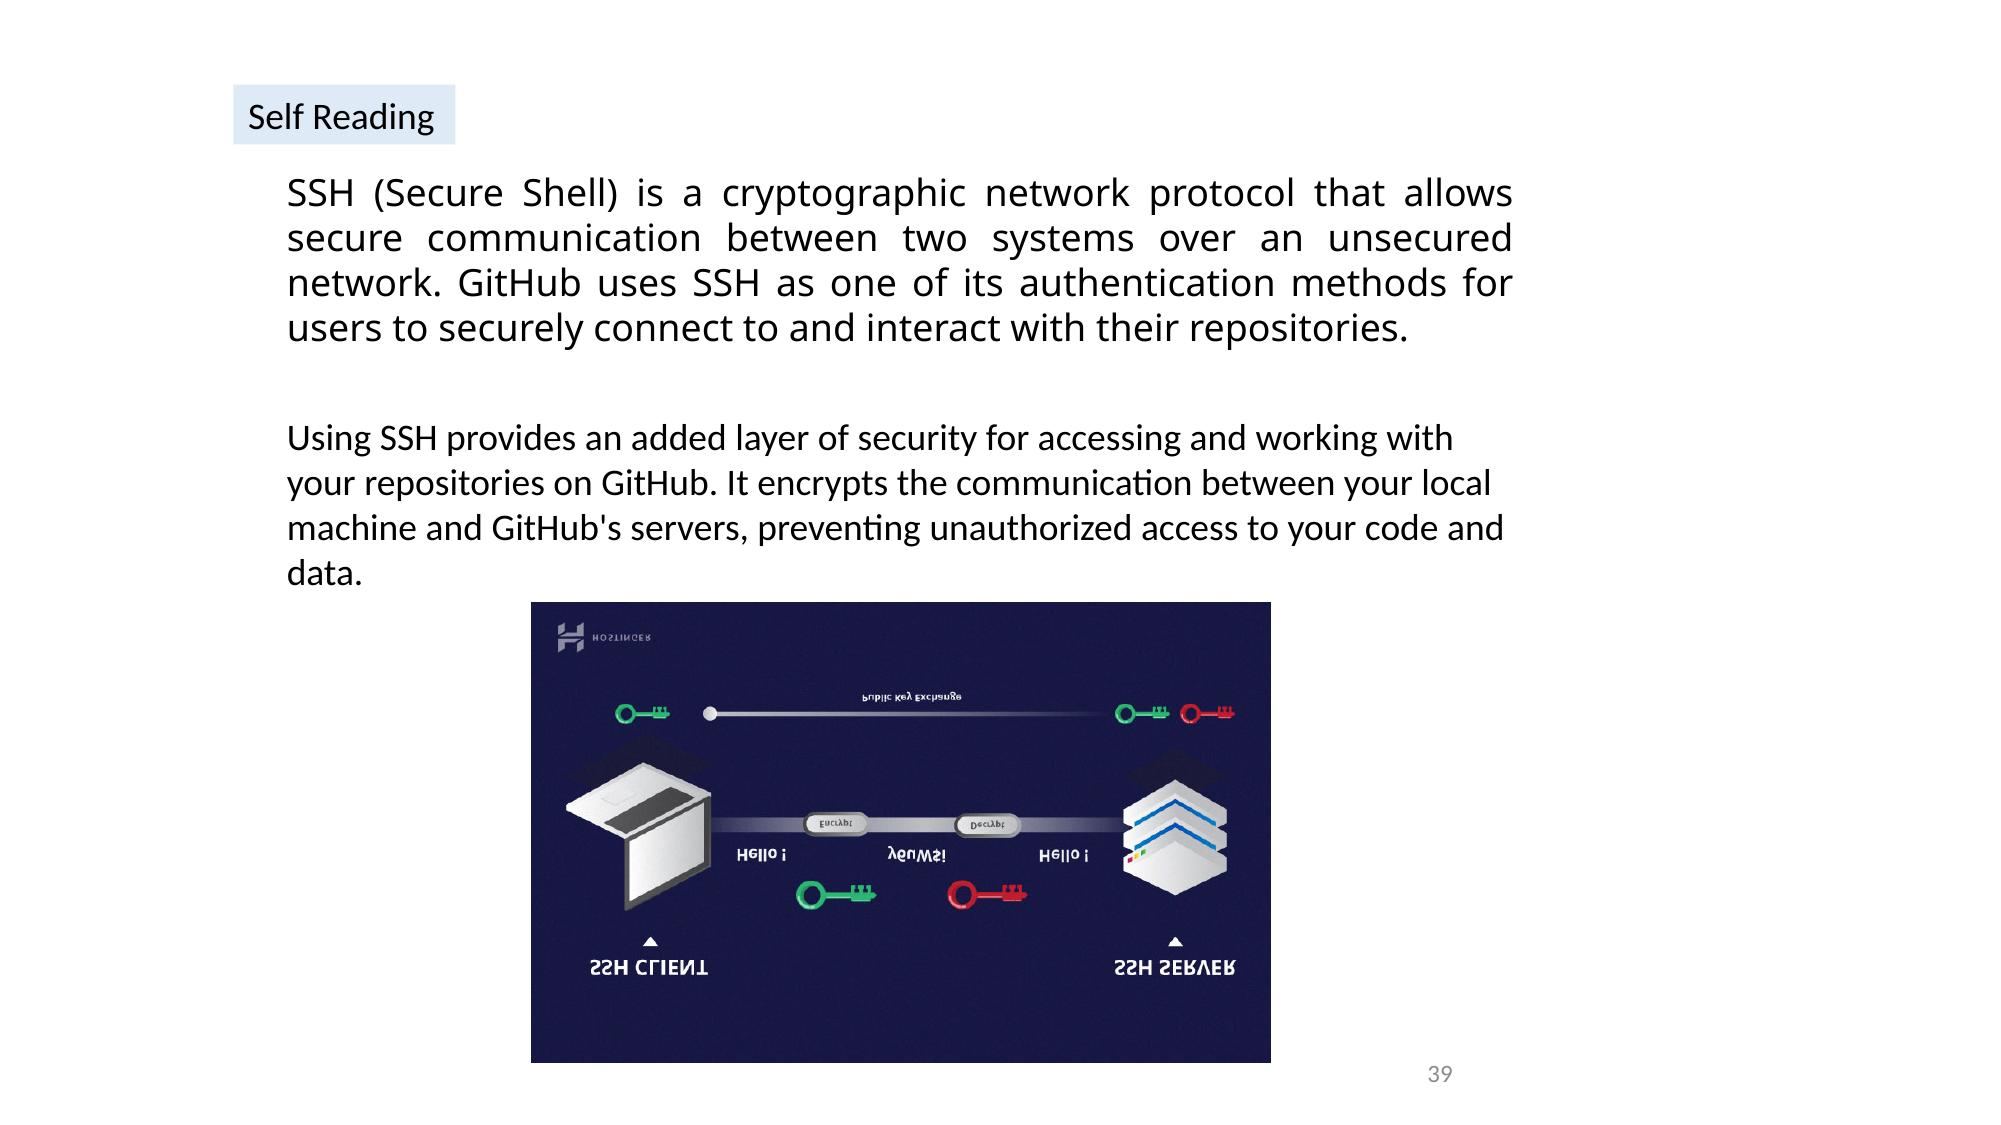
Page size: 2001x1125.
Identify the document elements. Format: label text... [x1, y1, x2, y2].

picture [531, 602, 1271, 1063]
slide_number 39 [1412, 1042, 1863, 1103]
text_box Self Reading [233, 84, 456, 145]
text_box Using SSH provides an added layer of security for accessing and working with your repositories on GitHub. It encrypts the communication between your local machine and GitHub's servers, preventing unauthorized access to your code and data. [272, 405, 1530, 600]
text_box SSH (Secure Shell) is a cryptographic network protocol that allows secure communication between two systems over an unsecured network. GitHub uses SSH as one of its authentication methods for users to securely connect to and interact with their repositories. [272, 161, 1530, 357]
